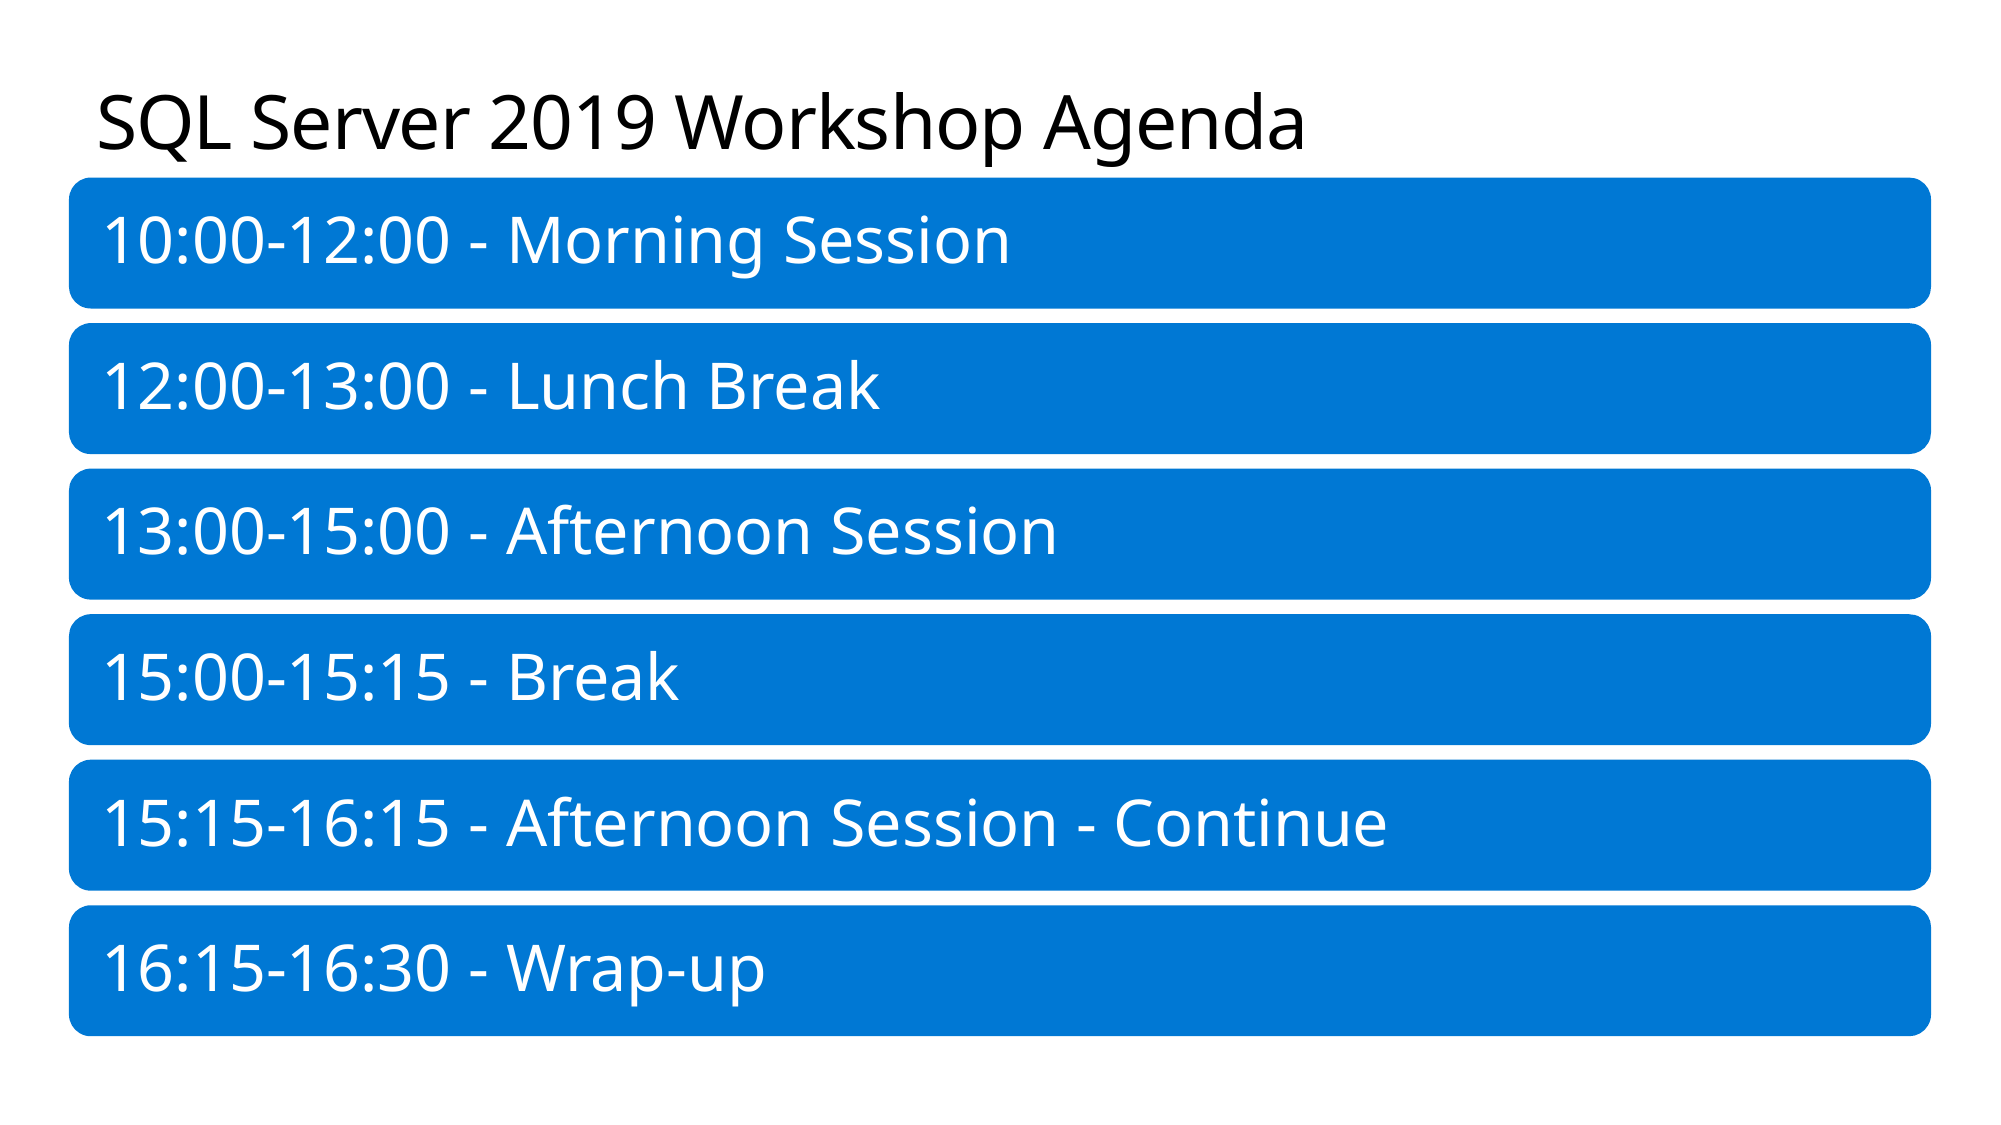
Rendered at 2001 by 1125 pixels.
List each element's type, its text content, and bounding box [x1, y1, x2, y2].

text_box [68, 175, 1932, 1039]
title SQL Server 2019 Workshop Agenda [96, 75, 1904, 166]
